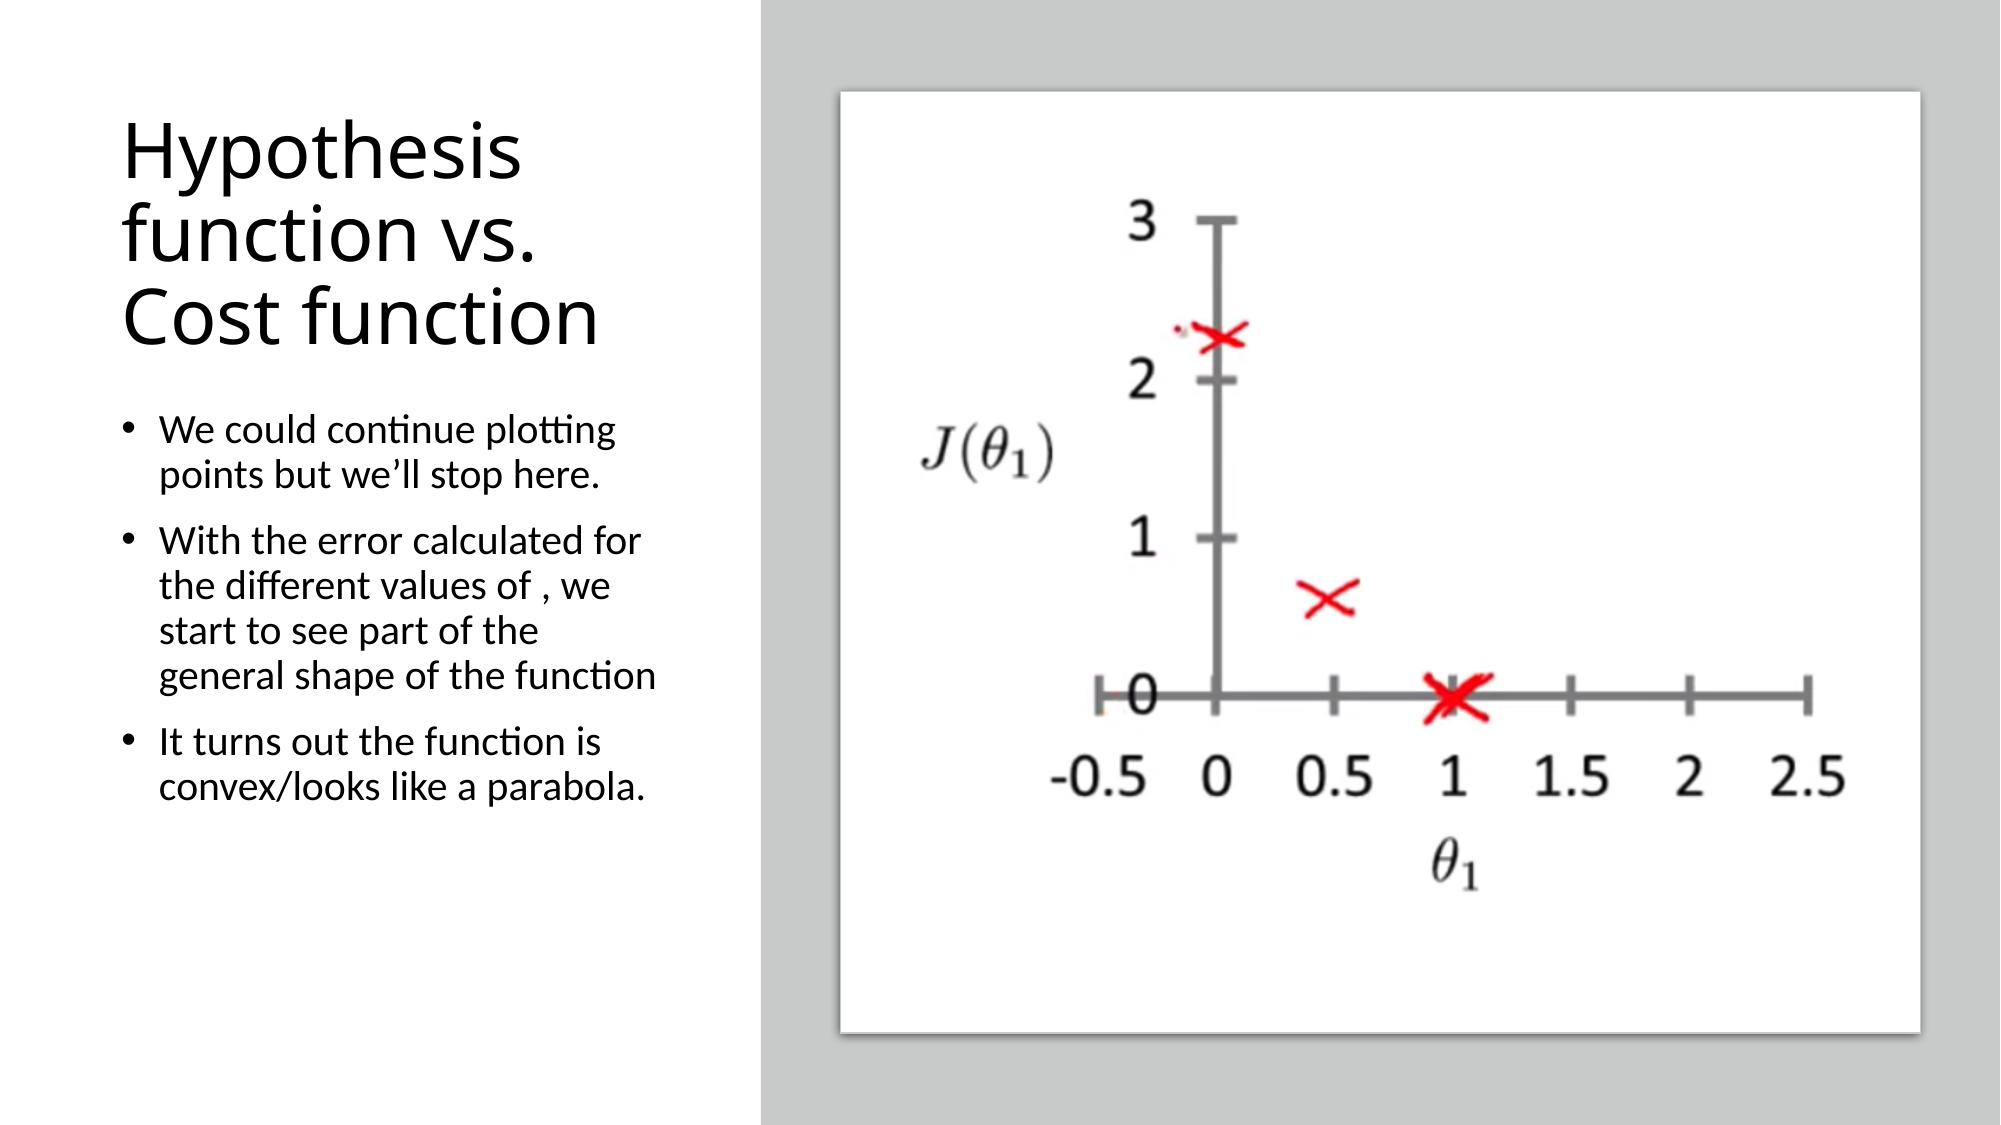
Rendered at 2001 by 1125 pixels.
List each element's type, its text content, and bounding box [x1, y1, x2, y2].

text_box [760, 0, 2000, 1125]
text_box [839, 90, 1922, 1034]
title Hypothesis function vs. Cost function [106, 103, 682, 370]
picture [886, 144, 1875, 980]
